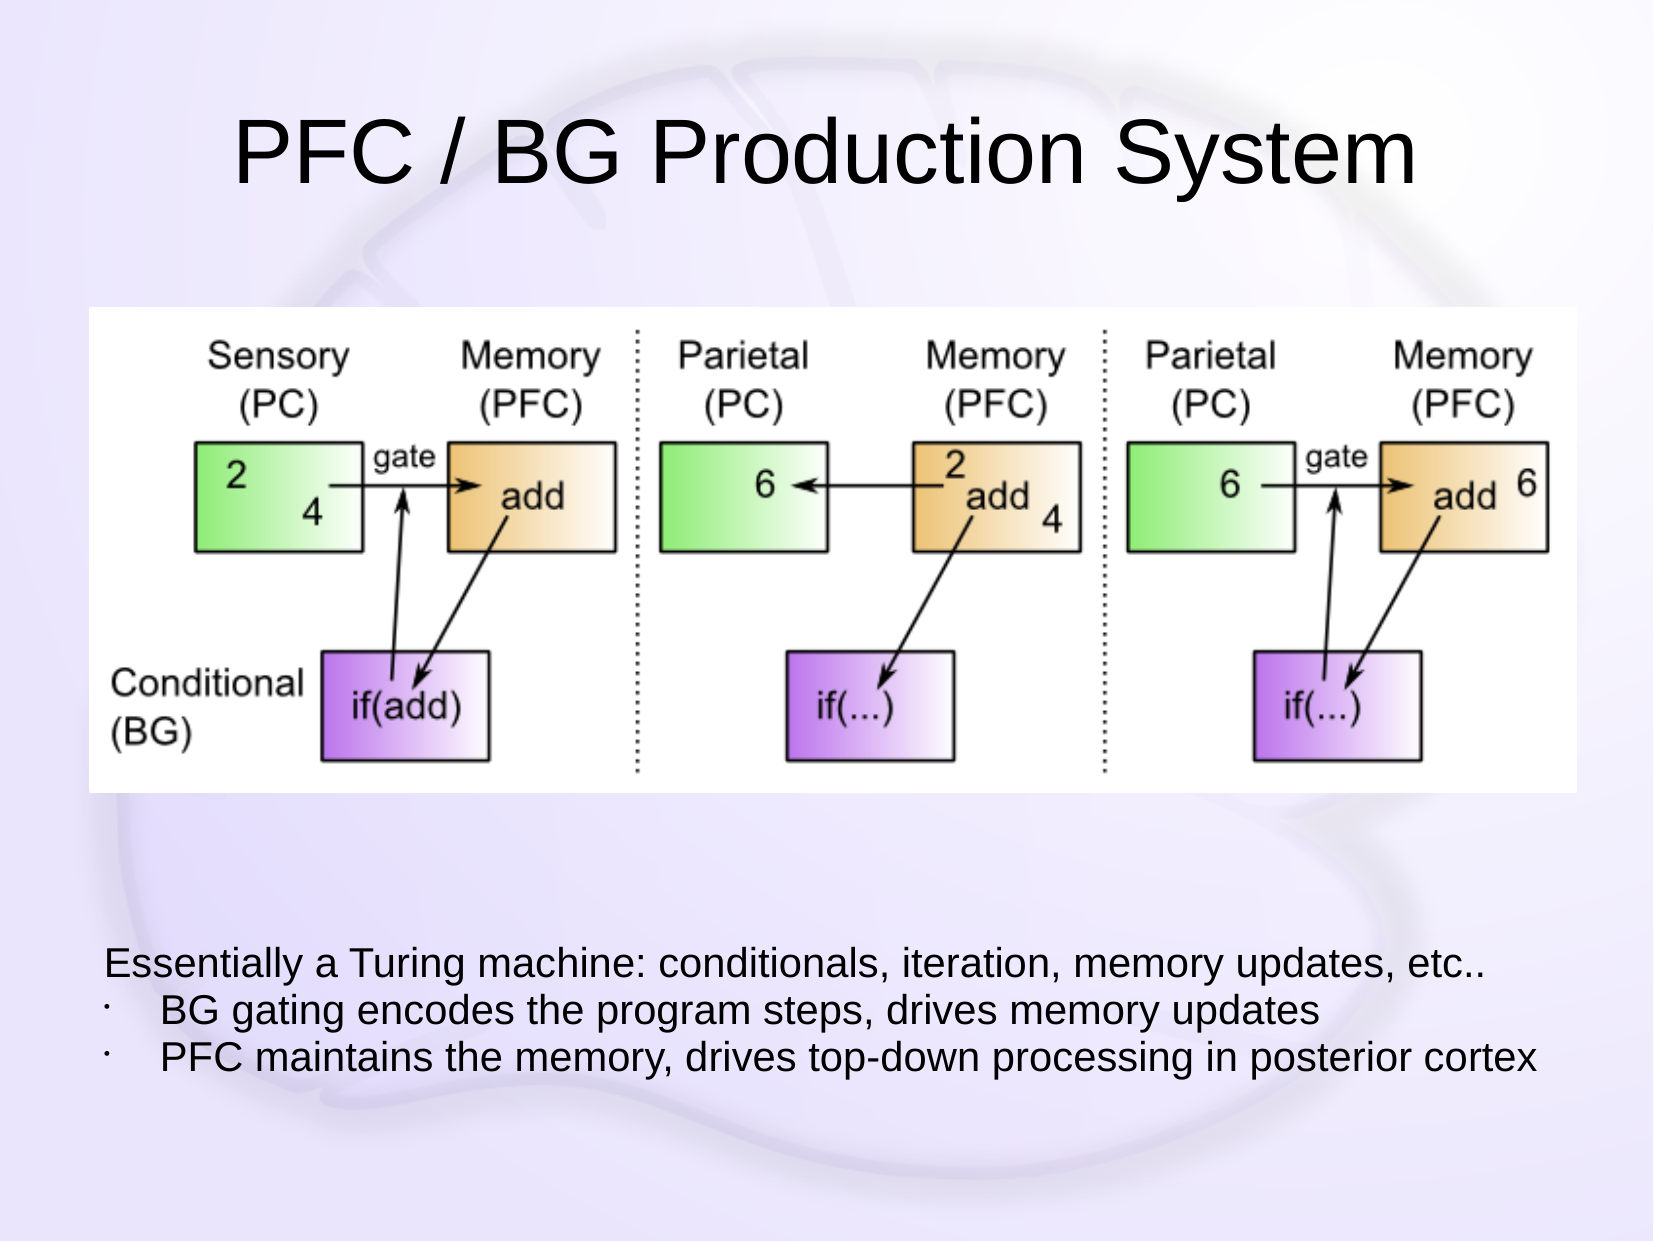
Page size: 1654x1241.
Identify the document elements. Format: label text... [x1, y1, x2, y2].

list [88, 307, 1577, 793]
text_box Essentially a Turing machine: conditionals, iteration, memory updates, etc.. BG gating encodes the program steps, drives memory updates PFC maintains the memory, drives top-down processing in posterior cortex [88, 932, 1577, 1089]
title PFC / BG Production System [82, 49, 1571, 257]
picture [0, 0, 1654, 1241]
